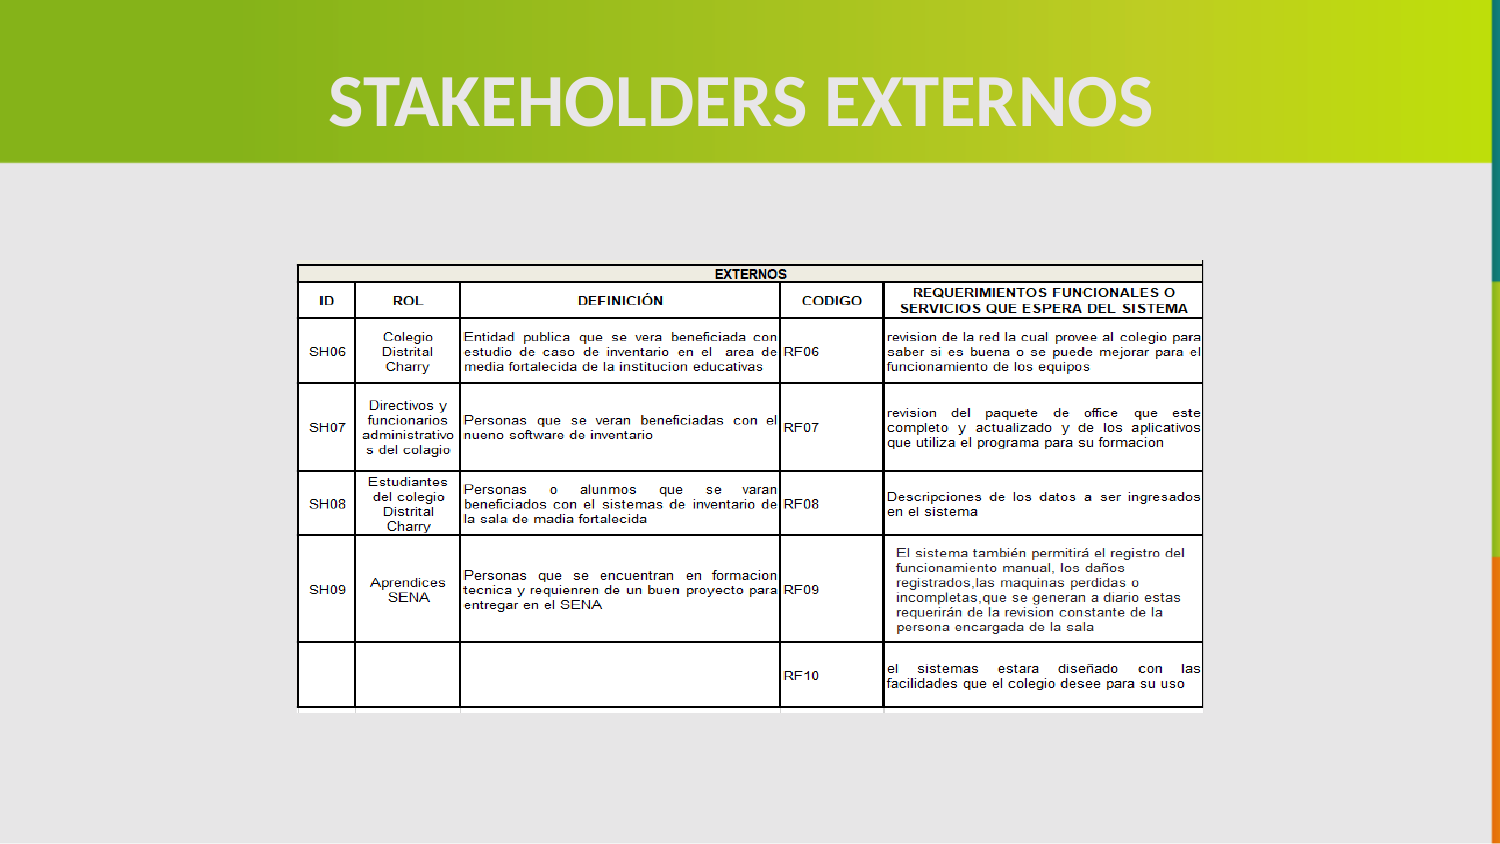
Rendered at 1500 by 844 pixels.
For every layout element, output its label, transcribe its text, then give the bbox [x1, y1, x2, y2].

text_box STAKEHOLDERS EXTERNOS [218, 46, 1282, 148]
picture [0, 0, 1500, 844]
